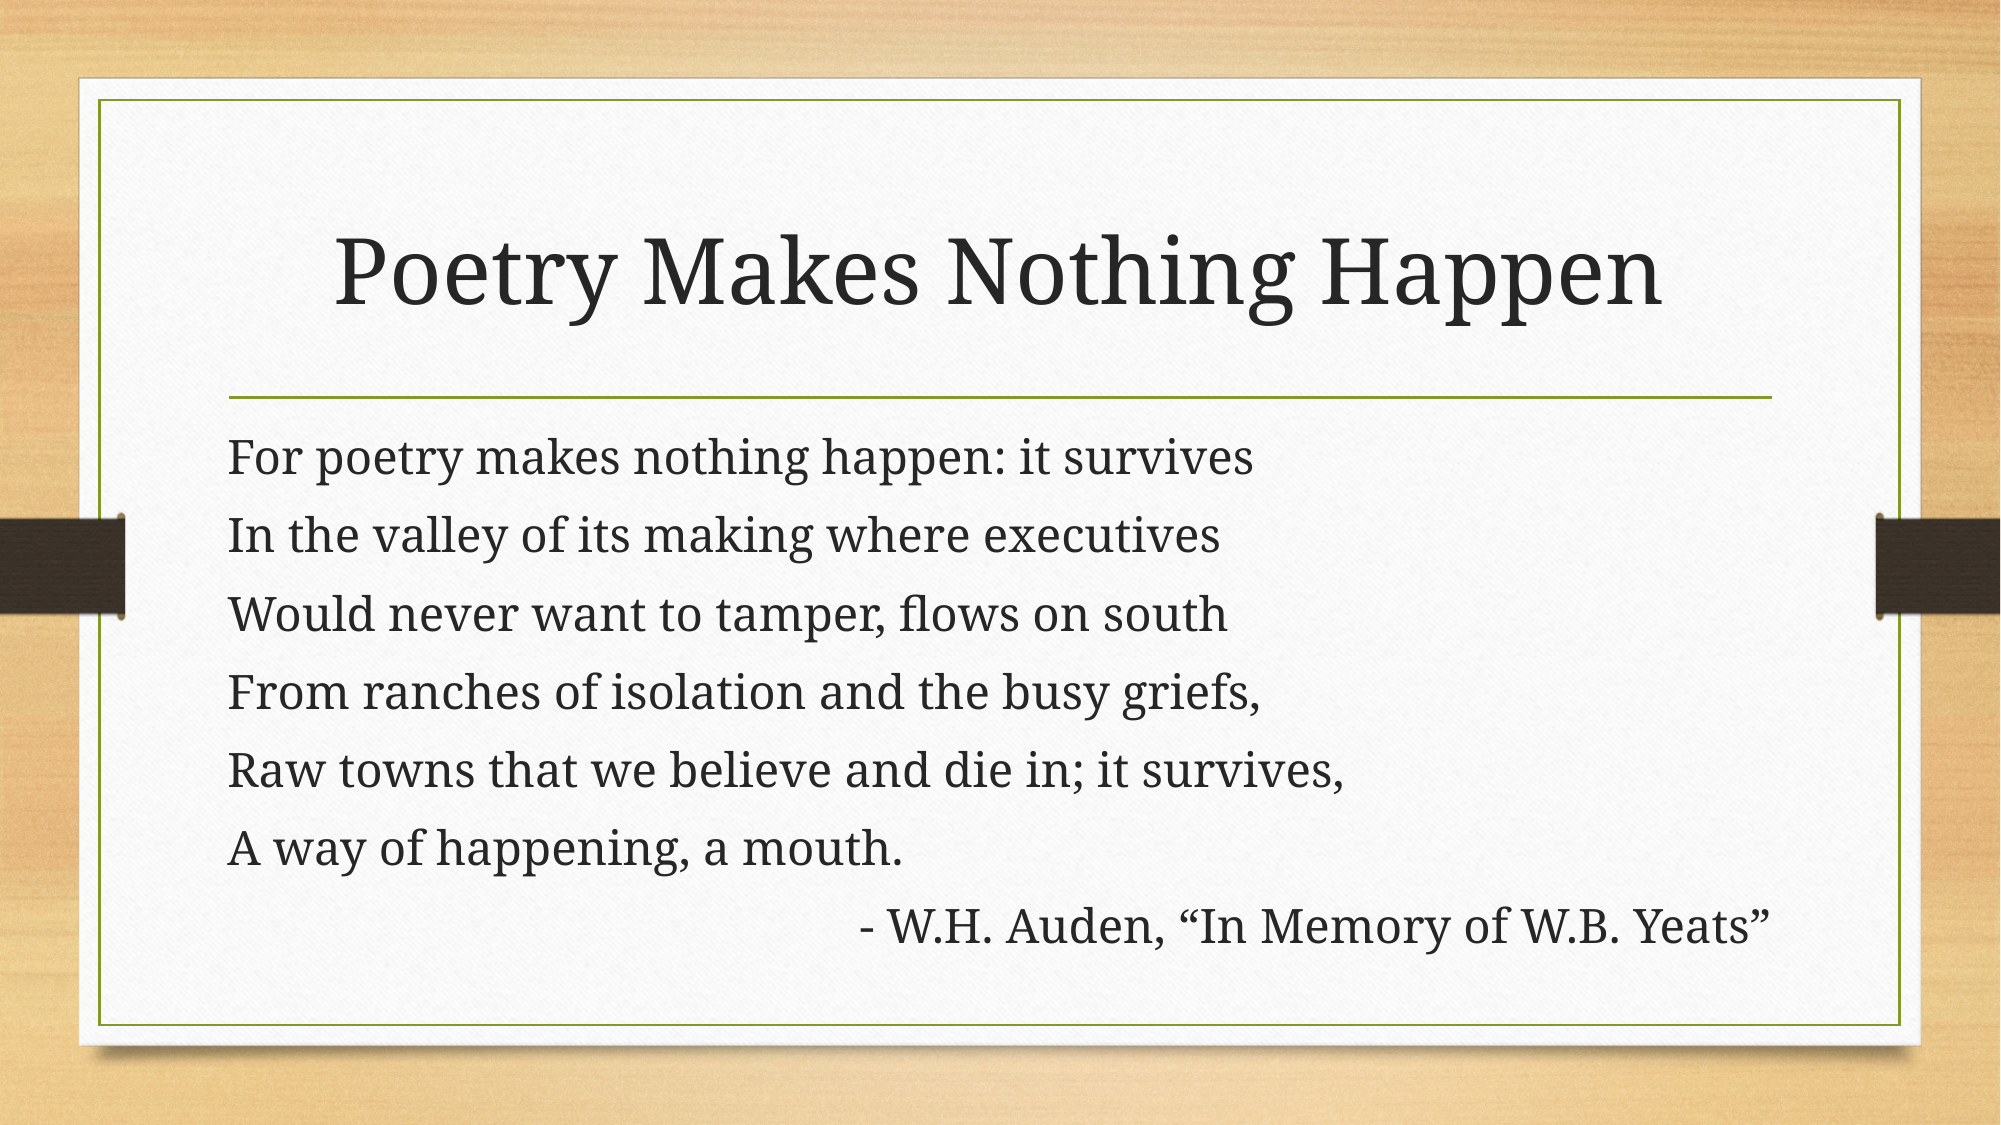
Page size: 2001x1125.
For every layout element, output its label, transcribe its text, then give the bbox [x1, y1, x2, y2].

list For poetry makes nothing happen: it survives In the valley of its making where executives Would never want to tamper, flows on south From ranches of isolation and the busy griefs, Raw towns that we believe and die in; it survives, A way of happening, a mouth. - W.H. Auden, “In Memory of W.B. Yeats” [212, 419, 1788, 964]
picture [0, 0, 2001, 1125]
title Poetry Makes Nothing Happen [212, 161, 1788, 375]
